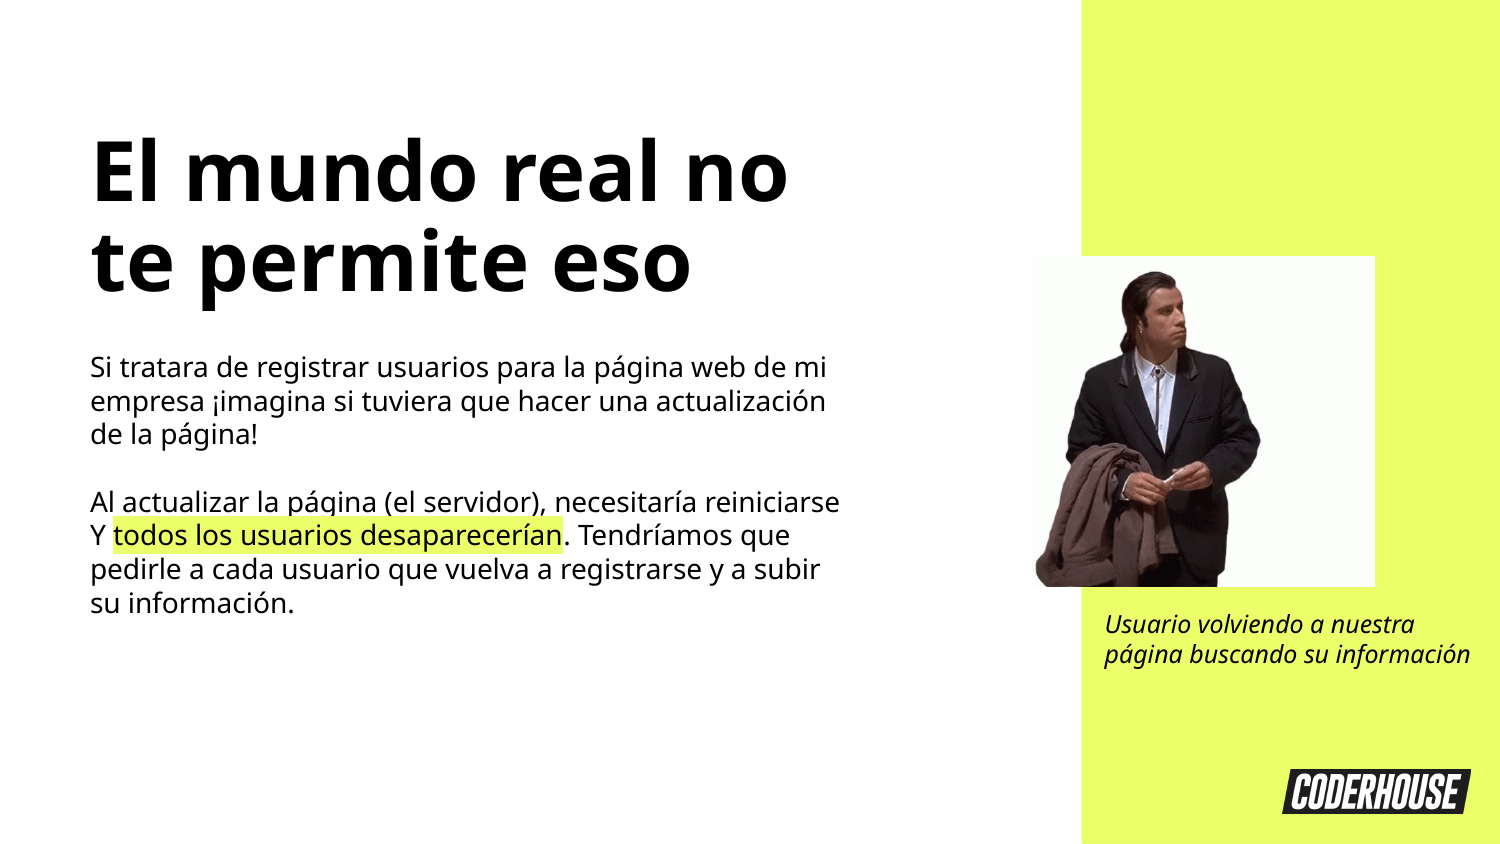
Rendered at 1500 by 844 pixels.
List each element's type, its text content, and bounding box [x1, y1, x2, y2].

picture [1281, 769, 1471, 814]
picture [0, 0, 1375, 844]
text_box El mundo real no te permite eso [75, 114, 851, 325]
text_box Si tratara de registrar usuarios para la página web de mi empresa ¡imagina si tuviera que hacer una actualización de la página! Al actualizar la página (el servidor), necesitaría reiniciarse Y todos los usuarios desaparecerían. Tendríamos que pedirle a cada usuario que vuelva a registrarse y a subir su información. [75, 334, 869, 634]
text_box Usuario volviendo a nuestra página buscando su información [1089, 593, 1491, 684]
